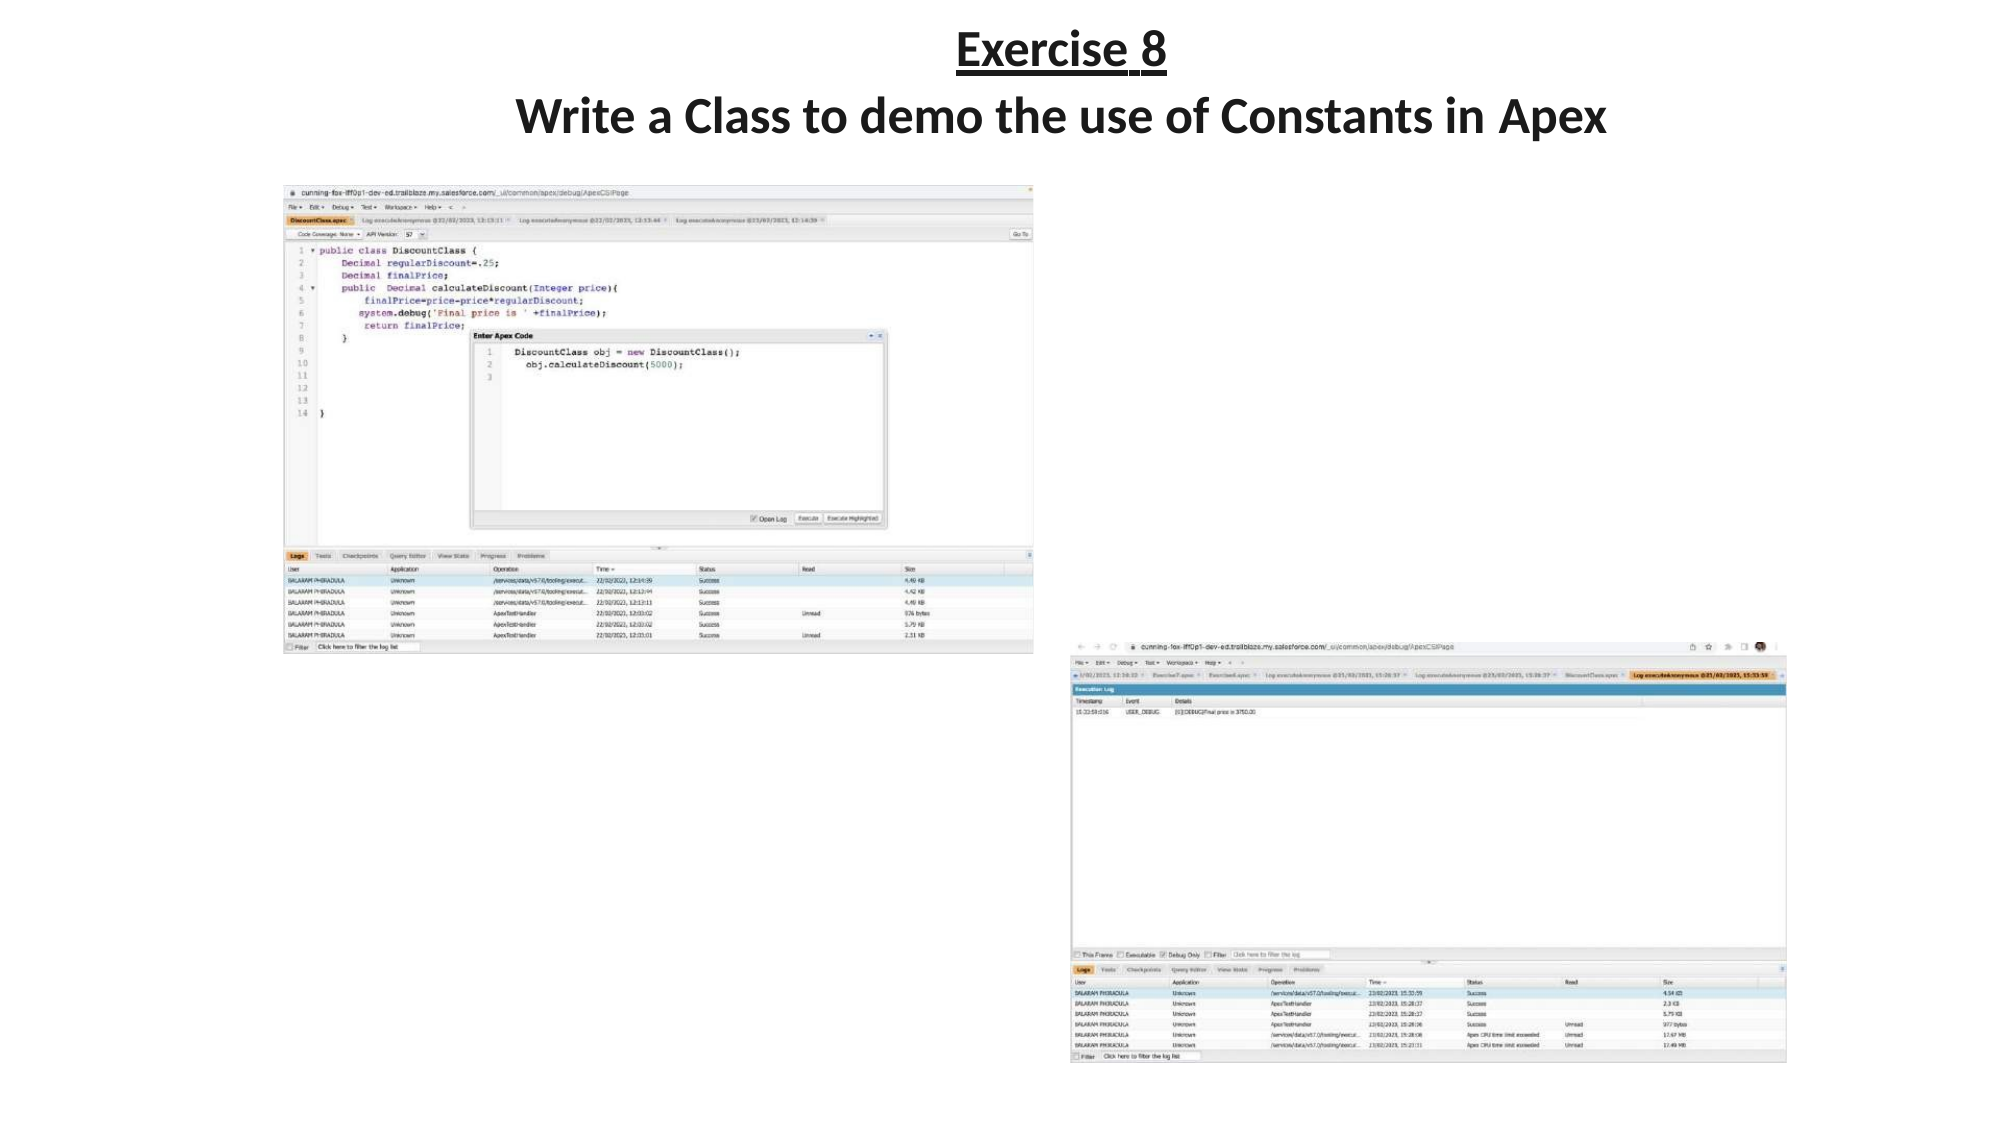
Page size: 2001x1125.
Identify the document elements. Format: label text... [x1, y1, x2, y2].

text_box [1070, 642, 1787, 1063]
text_box [283, 185, 1034, 654]
title Exercise 8 Write a Class to demo the use of Constants in Apex [508, 8, 1614, 203]
